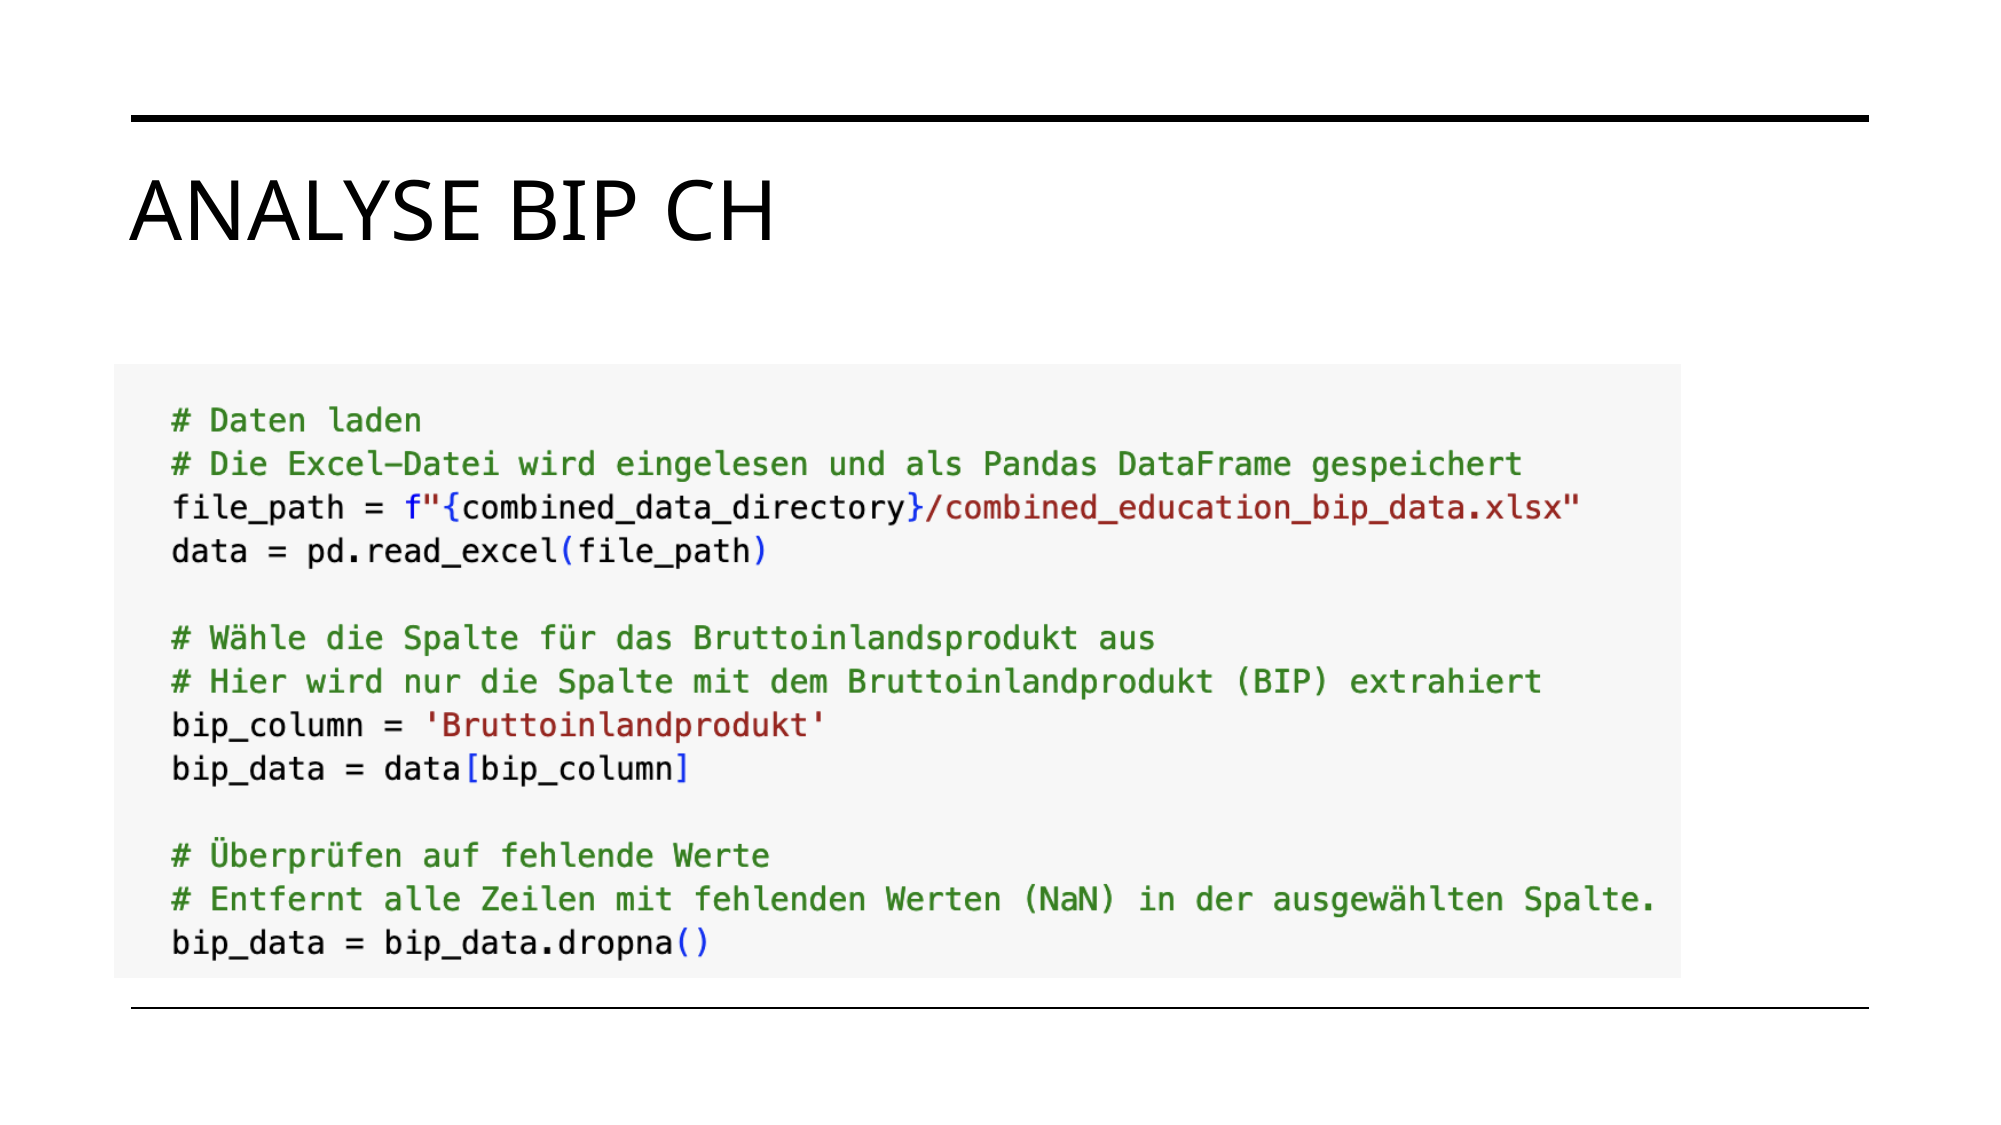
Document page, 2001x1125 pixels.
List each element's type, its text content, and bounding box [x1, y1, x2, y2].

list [114, 364, 1681, 978]
title Analyse BIP CH [114, 149, 1869, 365]
